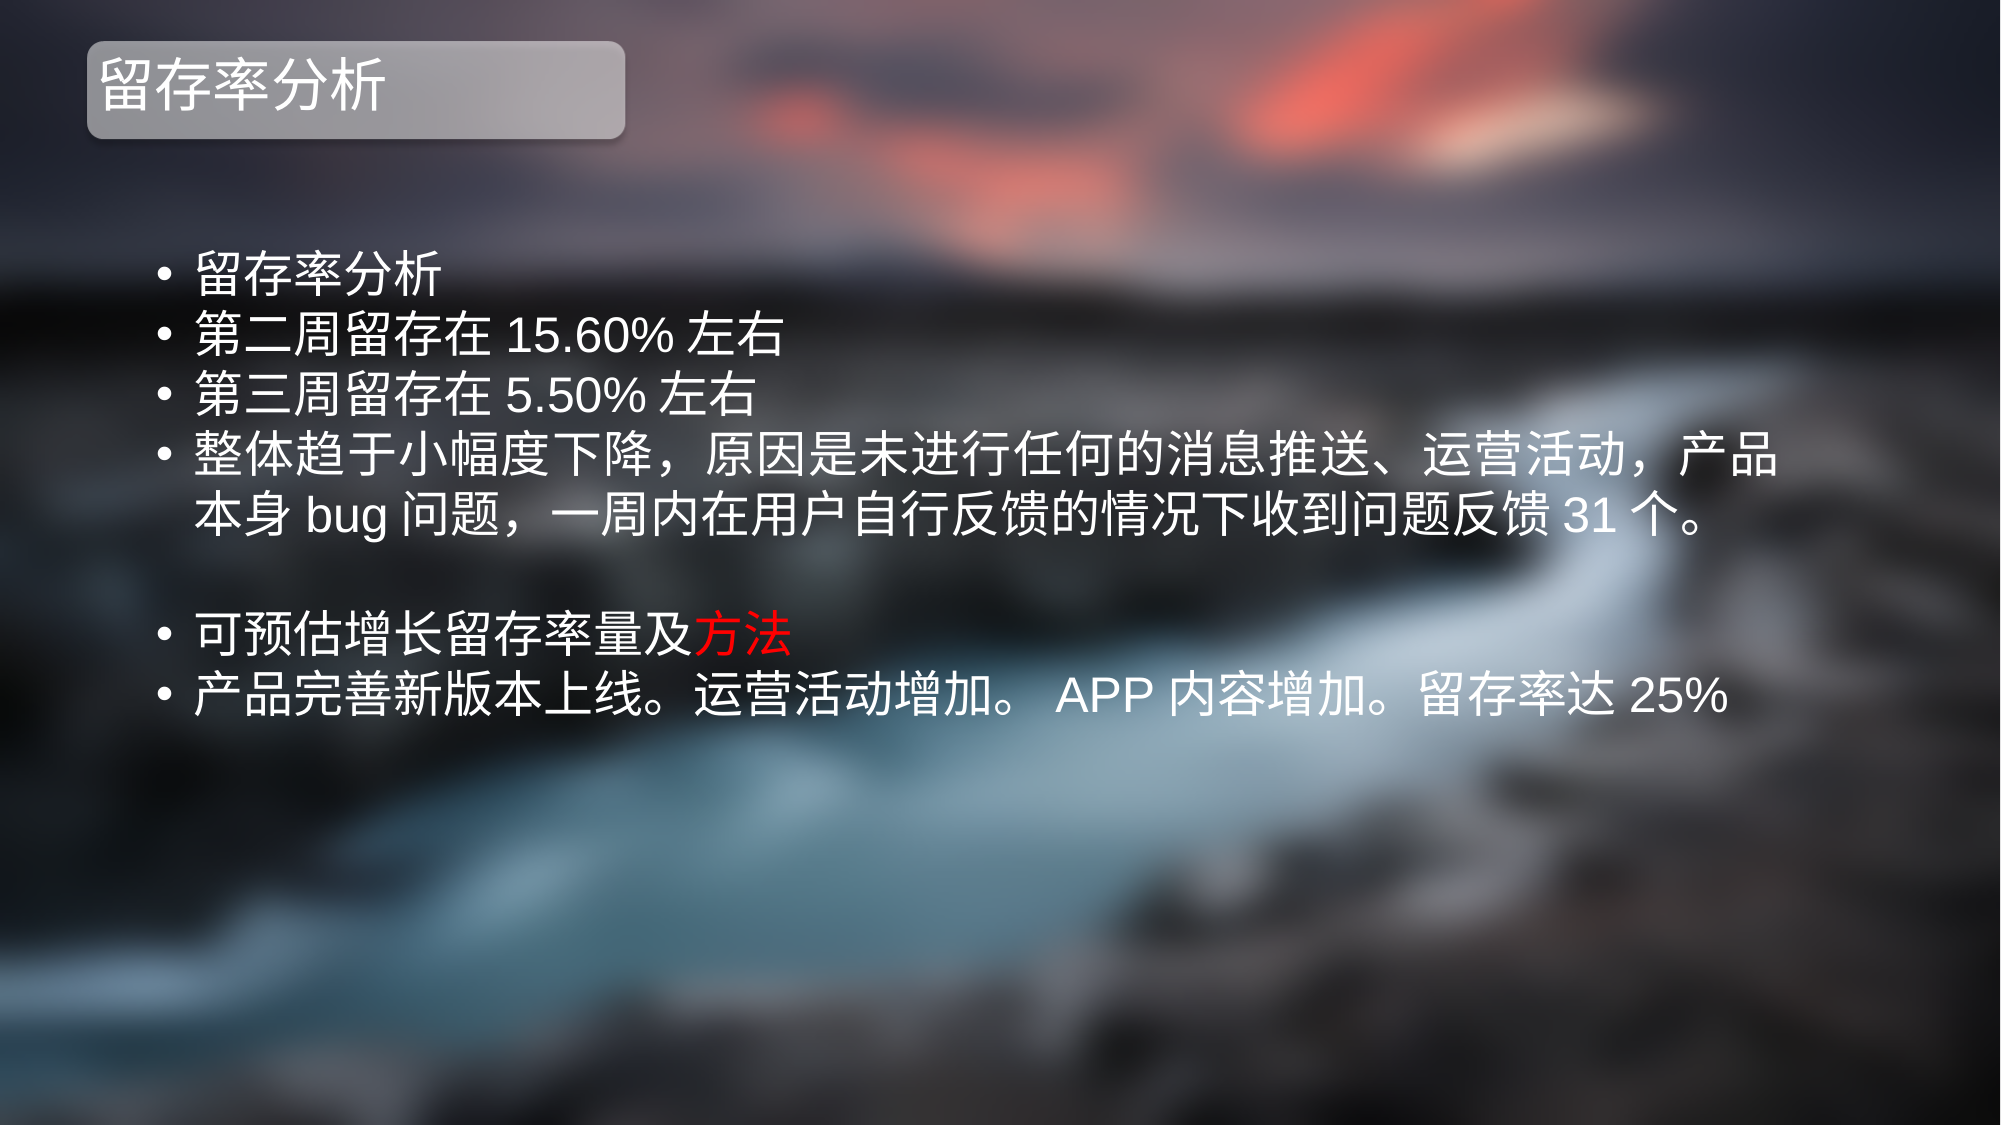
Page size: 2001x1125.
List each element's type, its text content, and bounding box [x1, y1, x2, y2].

picture [0, 0, 2001, 1125]
title 留存率分析 [81, 0, 619, 175]
list 留存率分析 第二周留存在15.60%左右 第三周留存在5.50%左右 整体趋于小幅度下降，原因是未进行任何的消息推送、运营活动，产品本身bug问题，一周内在用户自行反馈的情况下收到问题反馈31个。 可预估增长留存率量及方法 产品完善新版本上线。运营活动增加。APP内容增加。留存率达25% [140, 235, 1796, 975]
